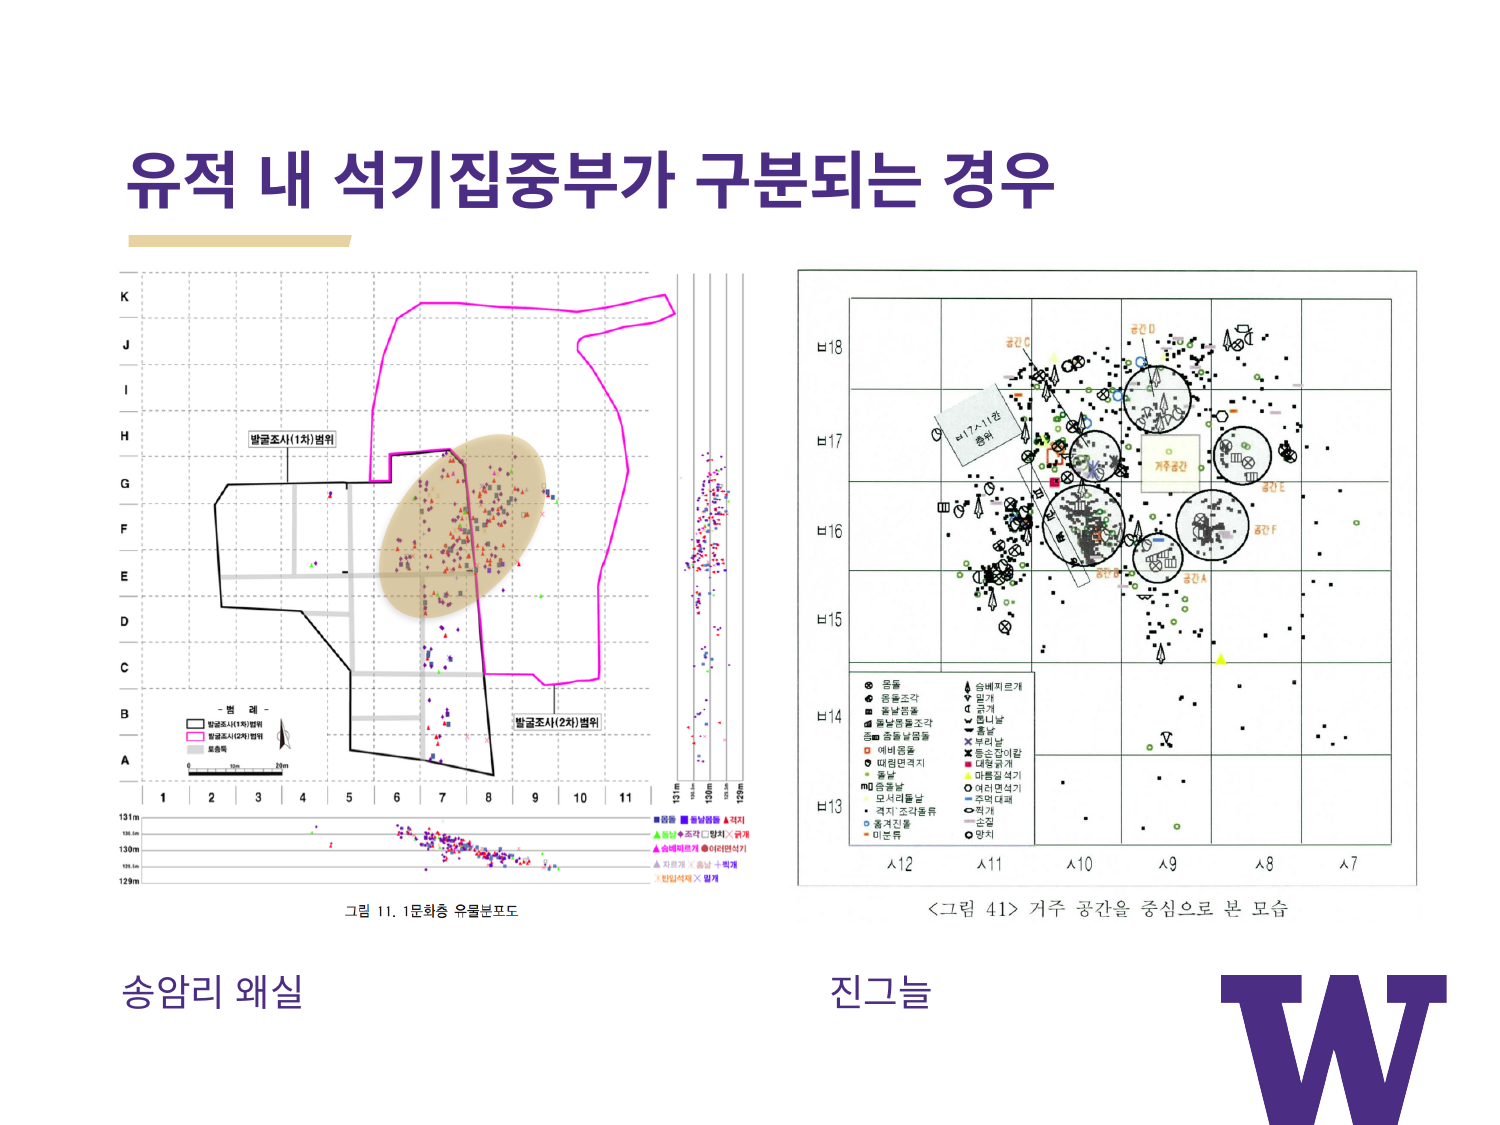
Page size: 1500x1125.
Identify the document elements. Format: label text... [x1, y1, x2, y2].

picture [109, 262, 752, 924]
picture [1221, 975, 1447, 1125]
picture [790, 262, 1423, 924]
list 송암리 왜실 [107, 961, 691, 1052]
title 유적 내 석기집중부가 구분되는 경우 [110, 60, 1453, 224]
picture [128, 235, 352, 247]
text_box 진그늘 [814, 961, 1398, 1052]
